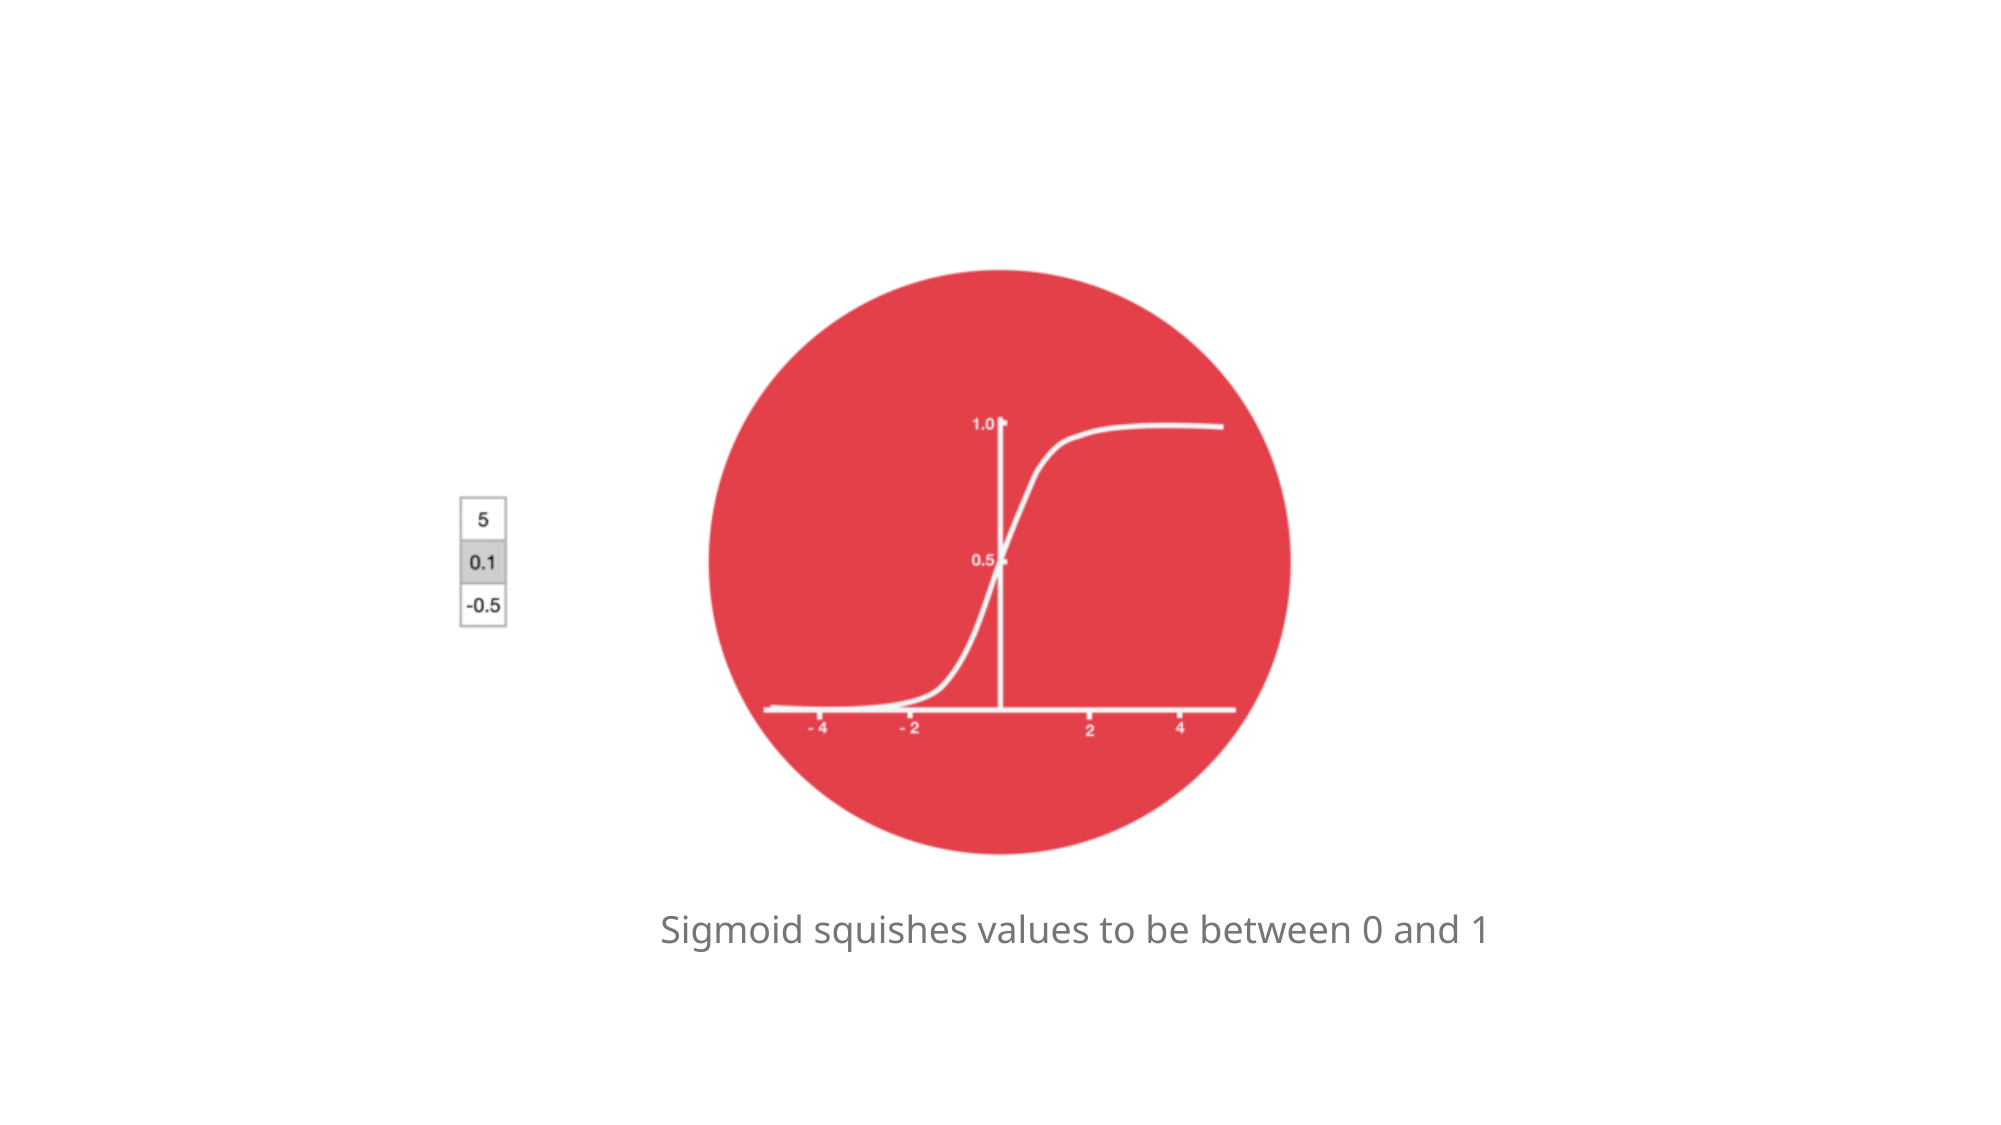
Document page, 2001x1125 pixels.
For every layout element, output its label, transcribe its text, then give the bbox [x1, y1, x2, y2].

text_box Sigmoid squishes values to be between 0 and 1 [645, 898, 1646, 958]
picture [257, 268, 1743, 857]
